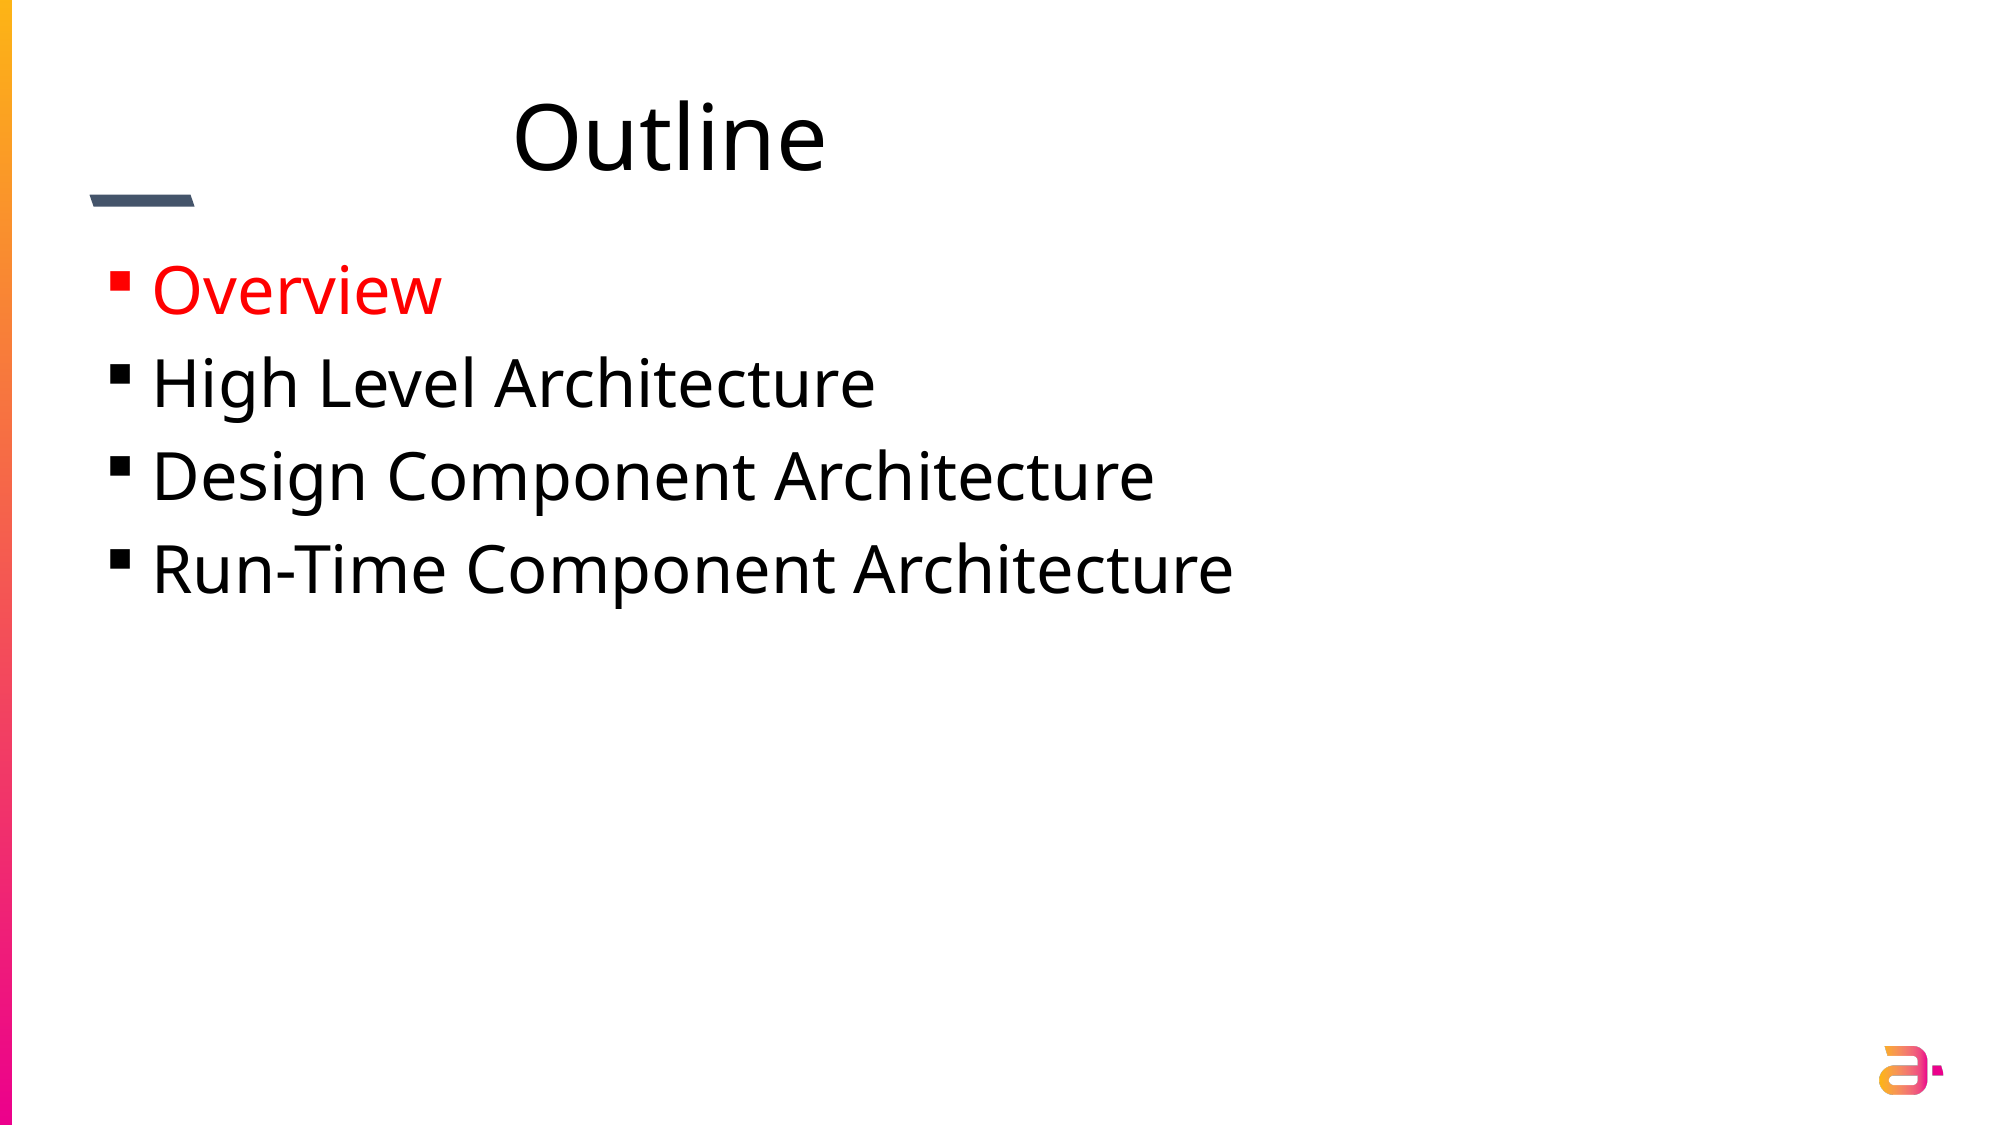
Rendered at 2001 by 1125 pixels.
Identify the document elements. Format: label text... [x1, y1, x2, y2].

title Outline [496, 32, 2000, 250]
picture [1879, 1046, 1944, 1095]
list Overview High Level Architecture Design Component Architecture Run-Time Component Architecture [89, 249, 1481, 810]
